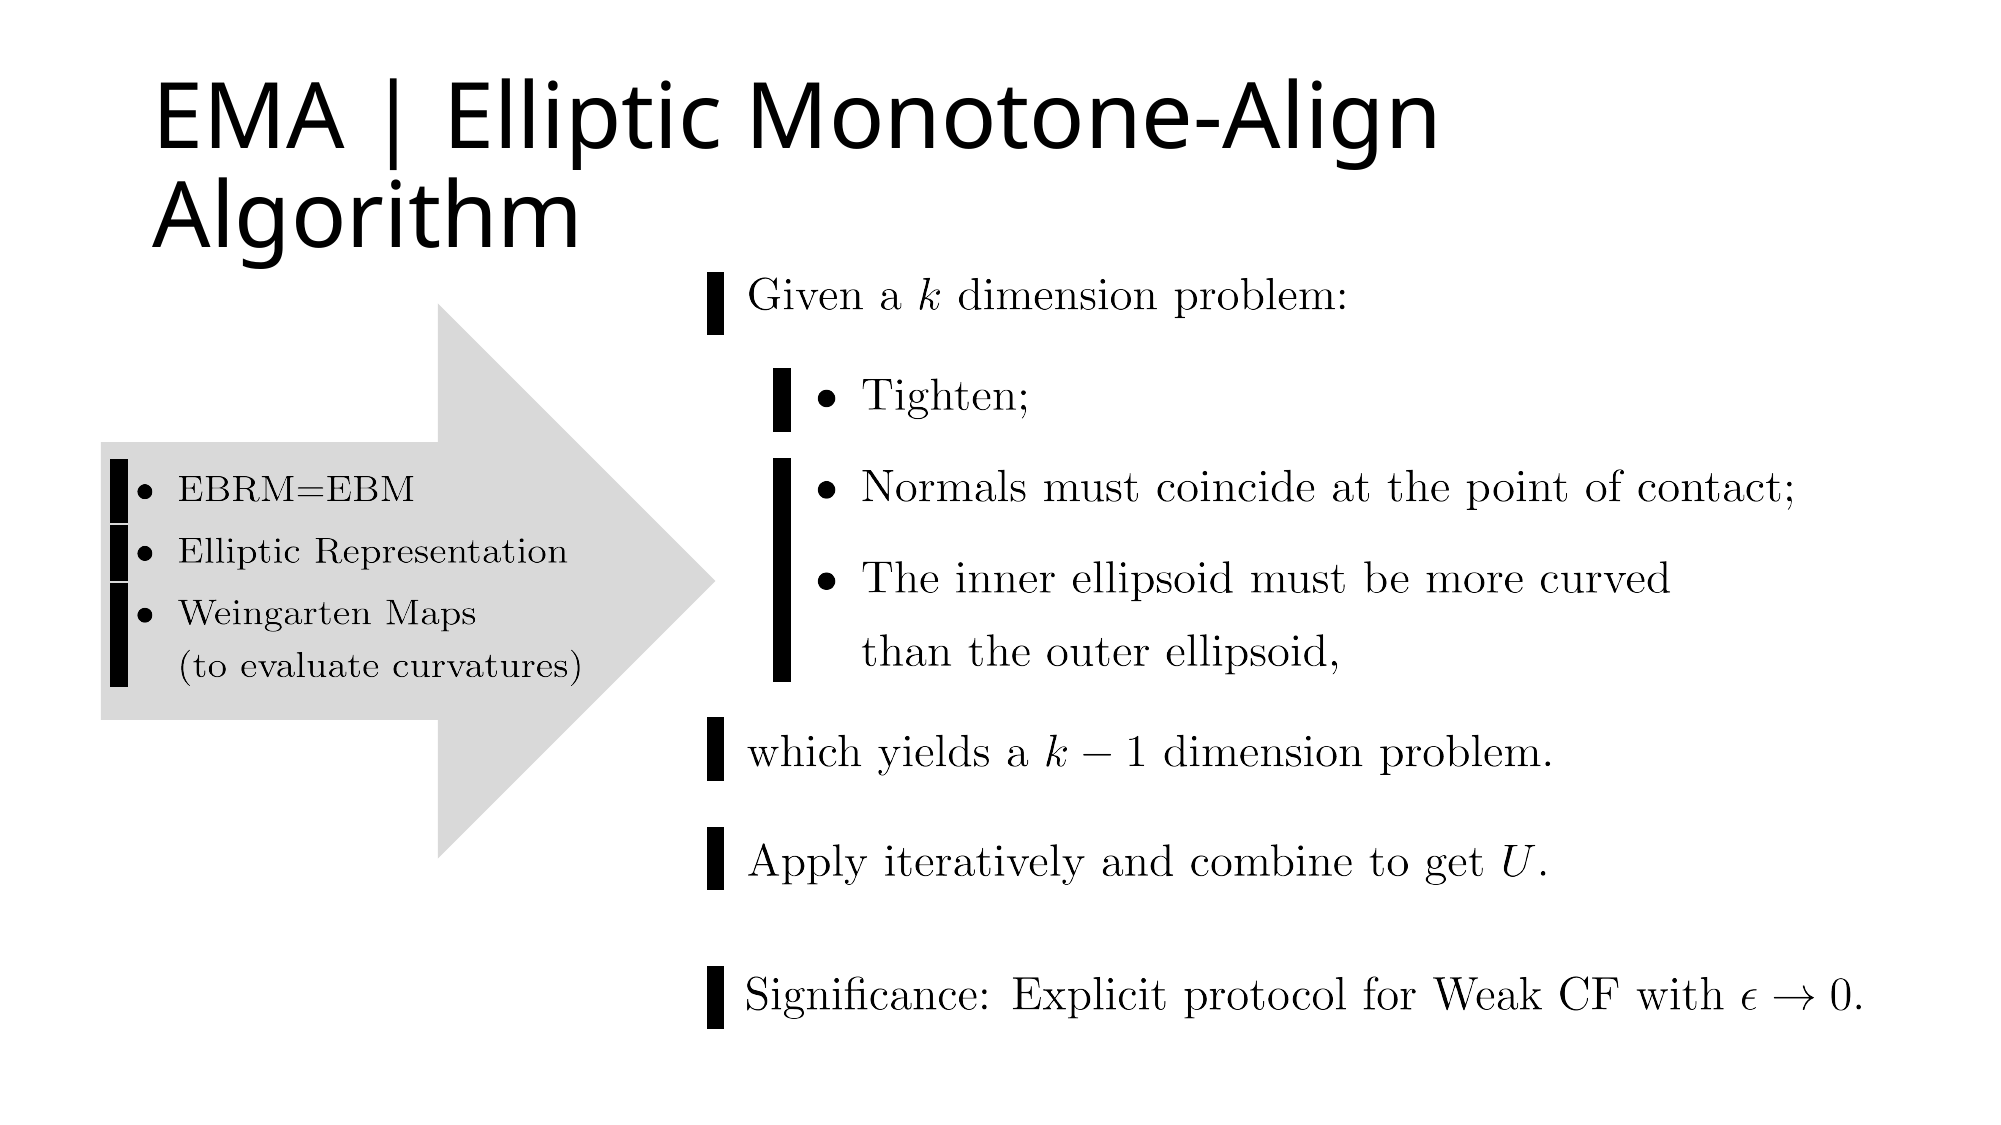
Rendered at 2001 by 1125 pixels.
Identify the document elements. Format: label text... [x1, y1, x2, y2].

title EMA | Elliptic Monotone-Align Algorithm [137, 59, 1863, 278]
text_box [707, 827, 724, 890]
text_box [100, 302, 717, 860]
text_box [110, 525, 128, 581]
text_box [110, 583, 128, 687]
picture [747, 277, 1792, 885]
text_box [707, 966, 724, 1029]
picture [747, 976, 1861, 1019]
picture [137, 476, 580, 686]
text_box [110, 459, 128, 523]
text_box [707, 272, 724, 335]
text_box [707, 717, 724, 781]
